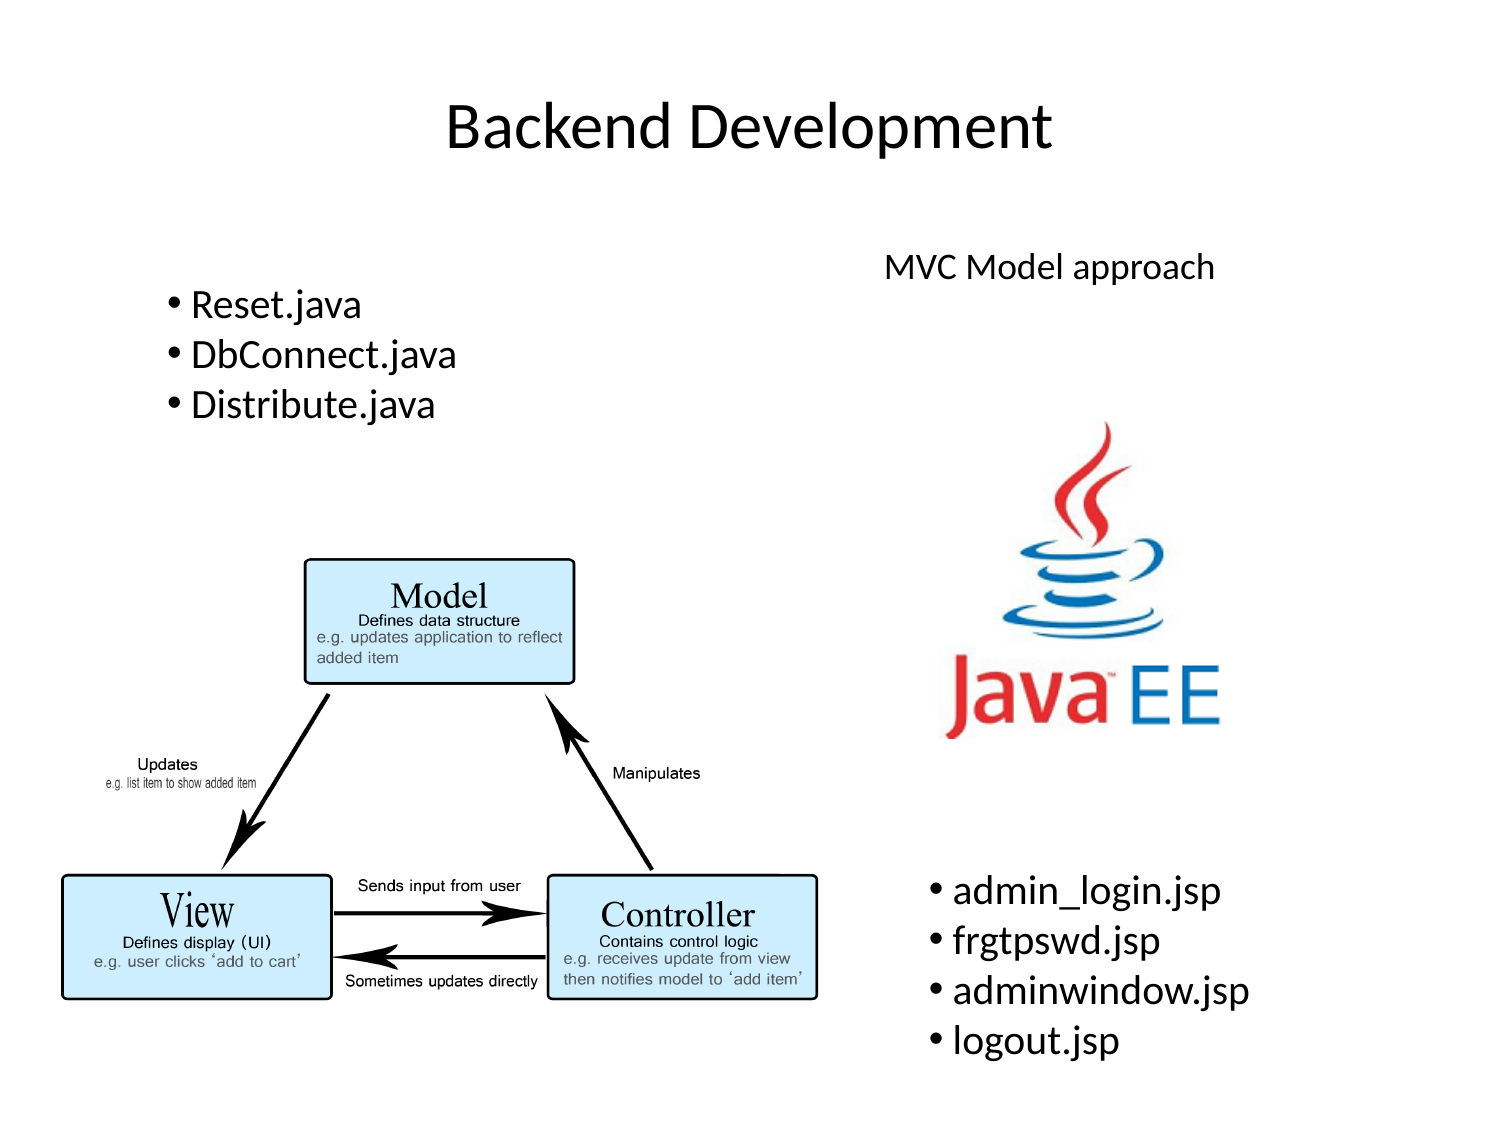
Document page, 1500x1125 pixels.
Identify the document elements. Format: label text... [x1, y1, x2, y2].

text_box admin_login.jsp frgtpswd.jsp adminwindow.jsp logout.jsp [913, 855, 1436, 1071]
text_box Reset.java DbConnect.java Distribute.java [152, 269, 482, 435]
text_box MVC Model approach [869, 234, 1232, 295]
picture [34, 503, 844, 1080]
picture [925, 421, 1243, 739]
title Backend Development [172, 45, 1328, 200]
